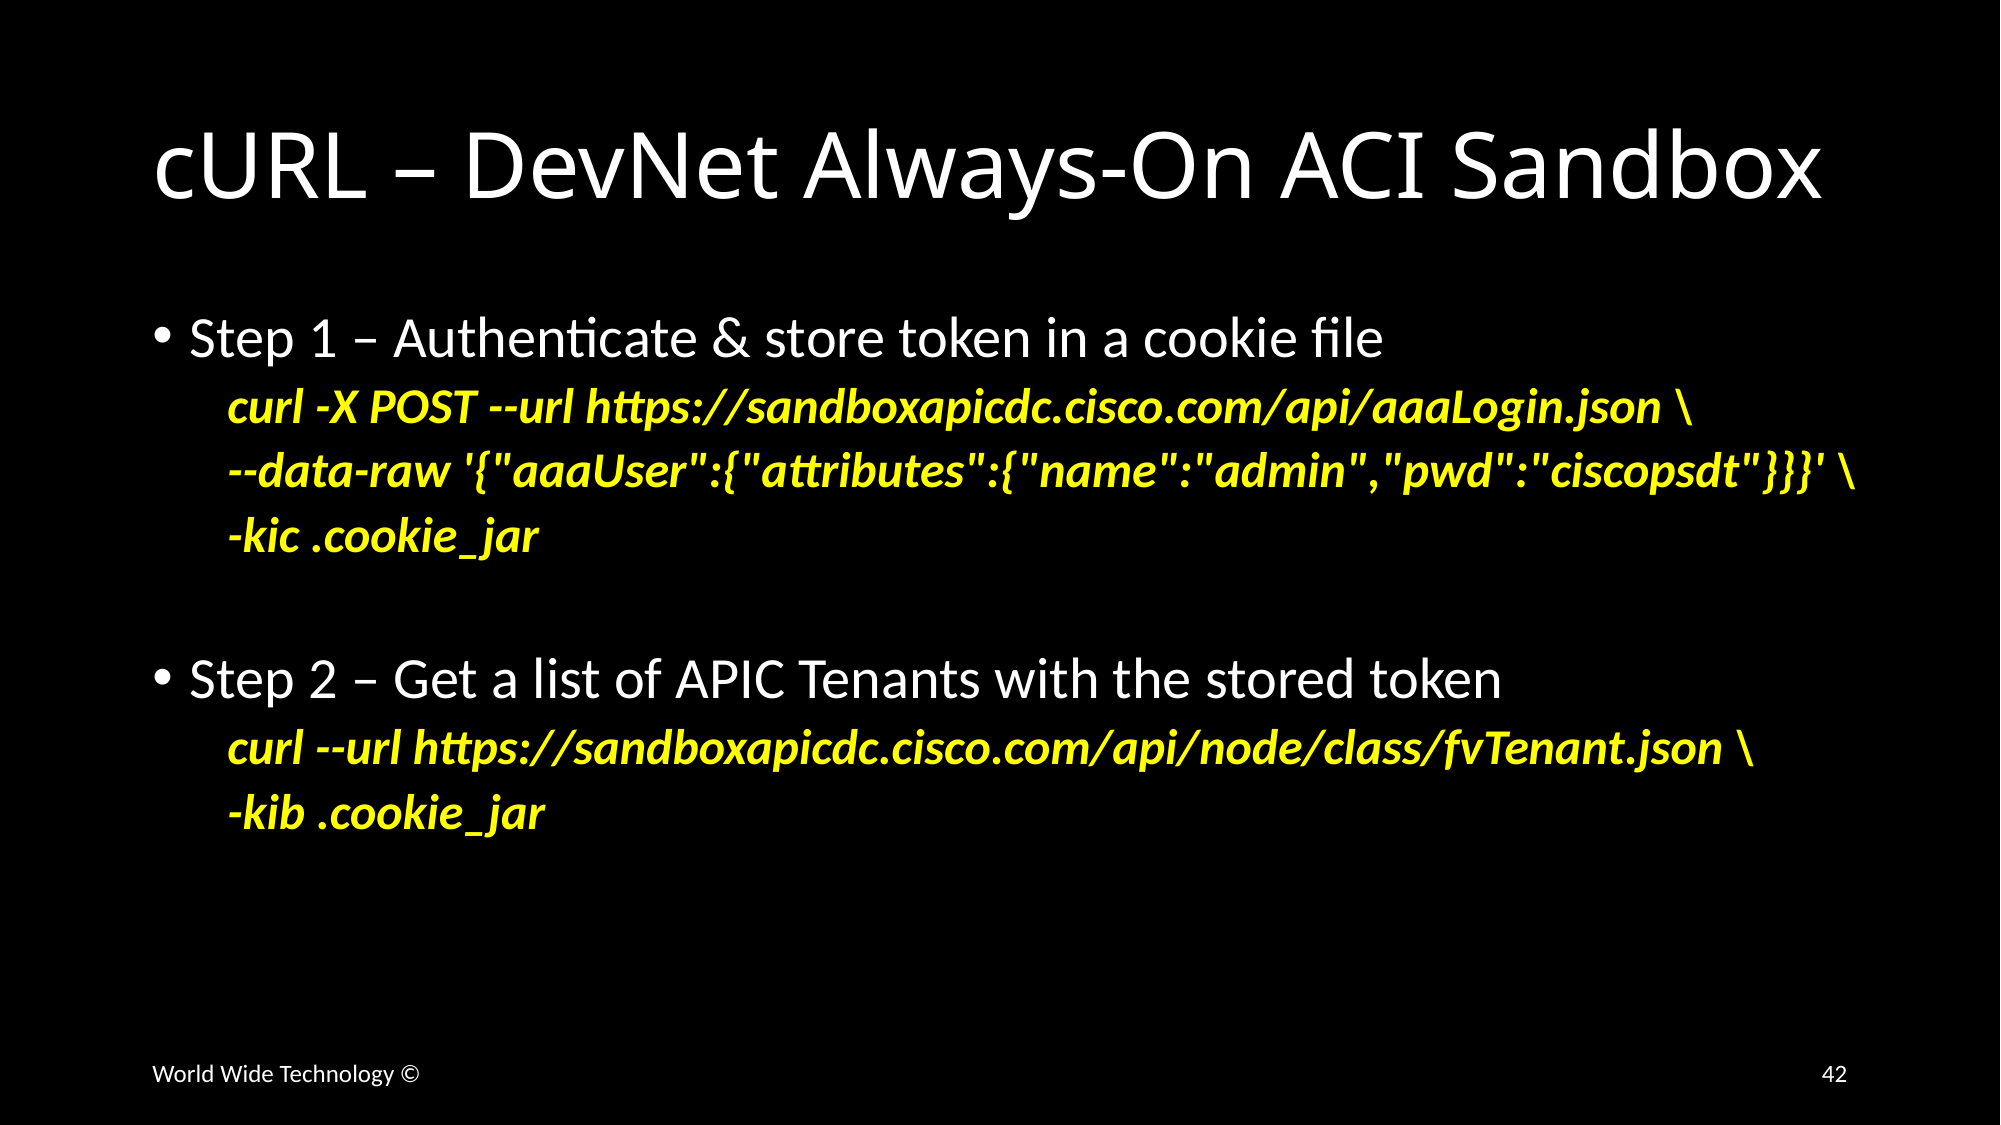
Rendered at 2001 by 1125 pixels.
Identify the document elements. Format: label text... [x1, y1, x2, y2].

slide_number 42 [1412, 1042, 1863, 1103]
slide_number World Wide Technology © [137, 1042, 588, 1103]
list Step 1 – Authenticate & store token in a cookie file curl -X POST --url https://sandboxapicdc.cisco.com/api/aaaLogin.json \ --data-raw '{"aaaUser":{"attributes":{"name":"admin","pwd":"ciscopsdt"}}}' \ -kic .cookie_jar Step 2 – Get a list of APIC Tenants with the stored token curl --url https://sandboxapicdc.cisco.com/api/node/class/fvTenant.json \ -kib .cookie_jar [137, 299, 1878, 1014]
title cURL – DevNet Always-On ACI Sandbox [137, 59, 1863, 278]
